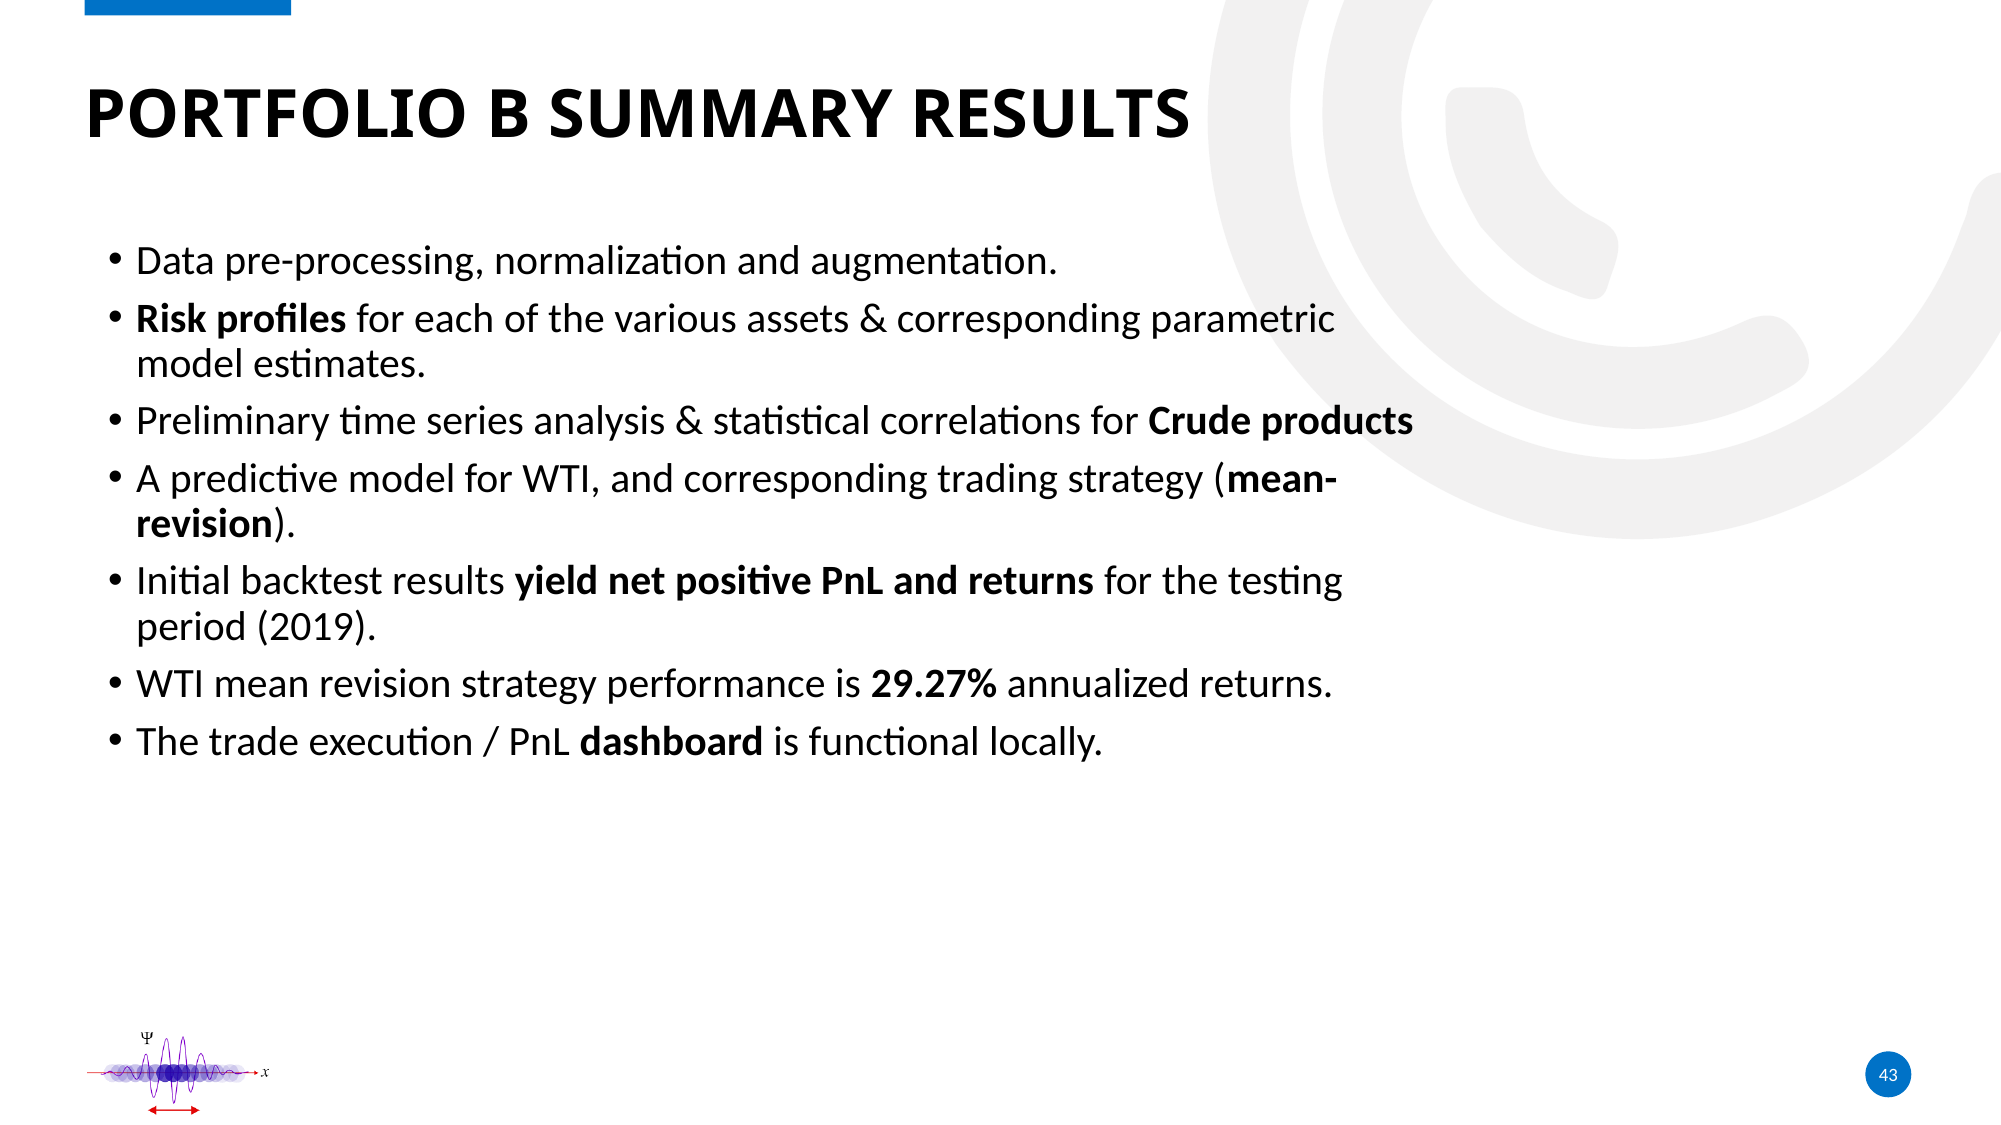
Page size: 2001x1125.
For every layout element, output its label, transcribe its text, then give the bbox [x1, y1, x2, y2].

text_box Data pre-processing, normalization and augmentation. Risk profiles for each of the various assets & corresponding parametric model estimates. Preliminary time series analysis & statistical correlations for Crude products A predictive model for WTI, and corresponding trading strategy (mean-revision). Initial backtest results yield net positive PnL and returns for the testing period (2019). WTI mean revision strategy performance is 29.27% annualized returns. The trade execution / PnL dashboard is functional locally. [108, 238, 1423, 1012]
picture [87, 1026, 269, 1116]
slide_number 43 [1864, 1059, 1913, 1090]
title Portfolio B Summary Results [84, 40, 1914, 192]
